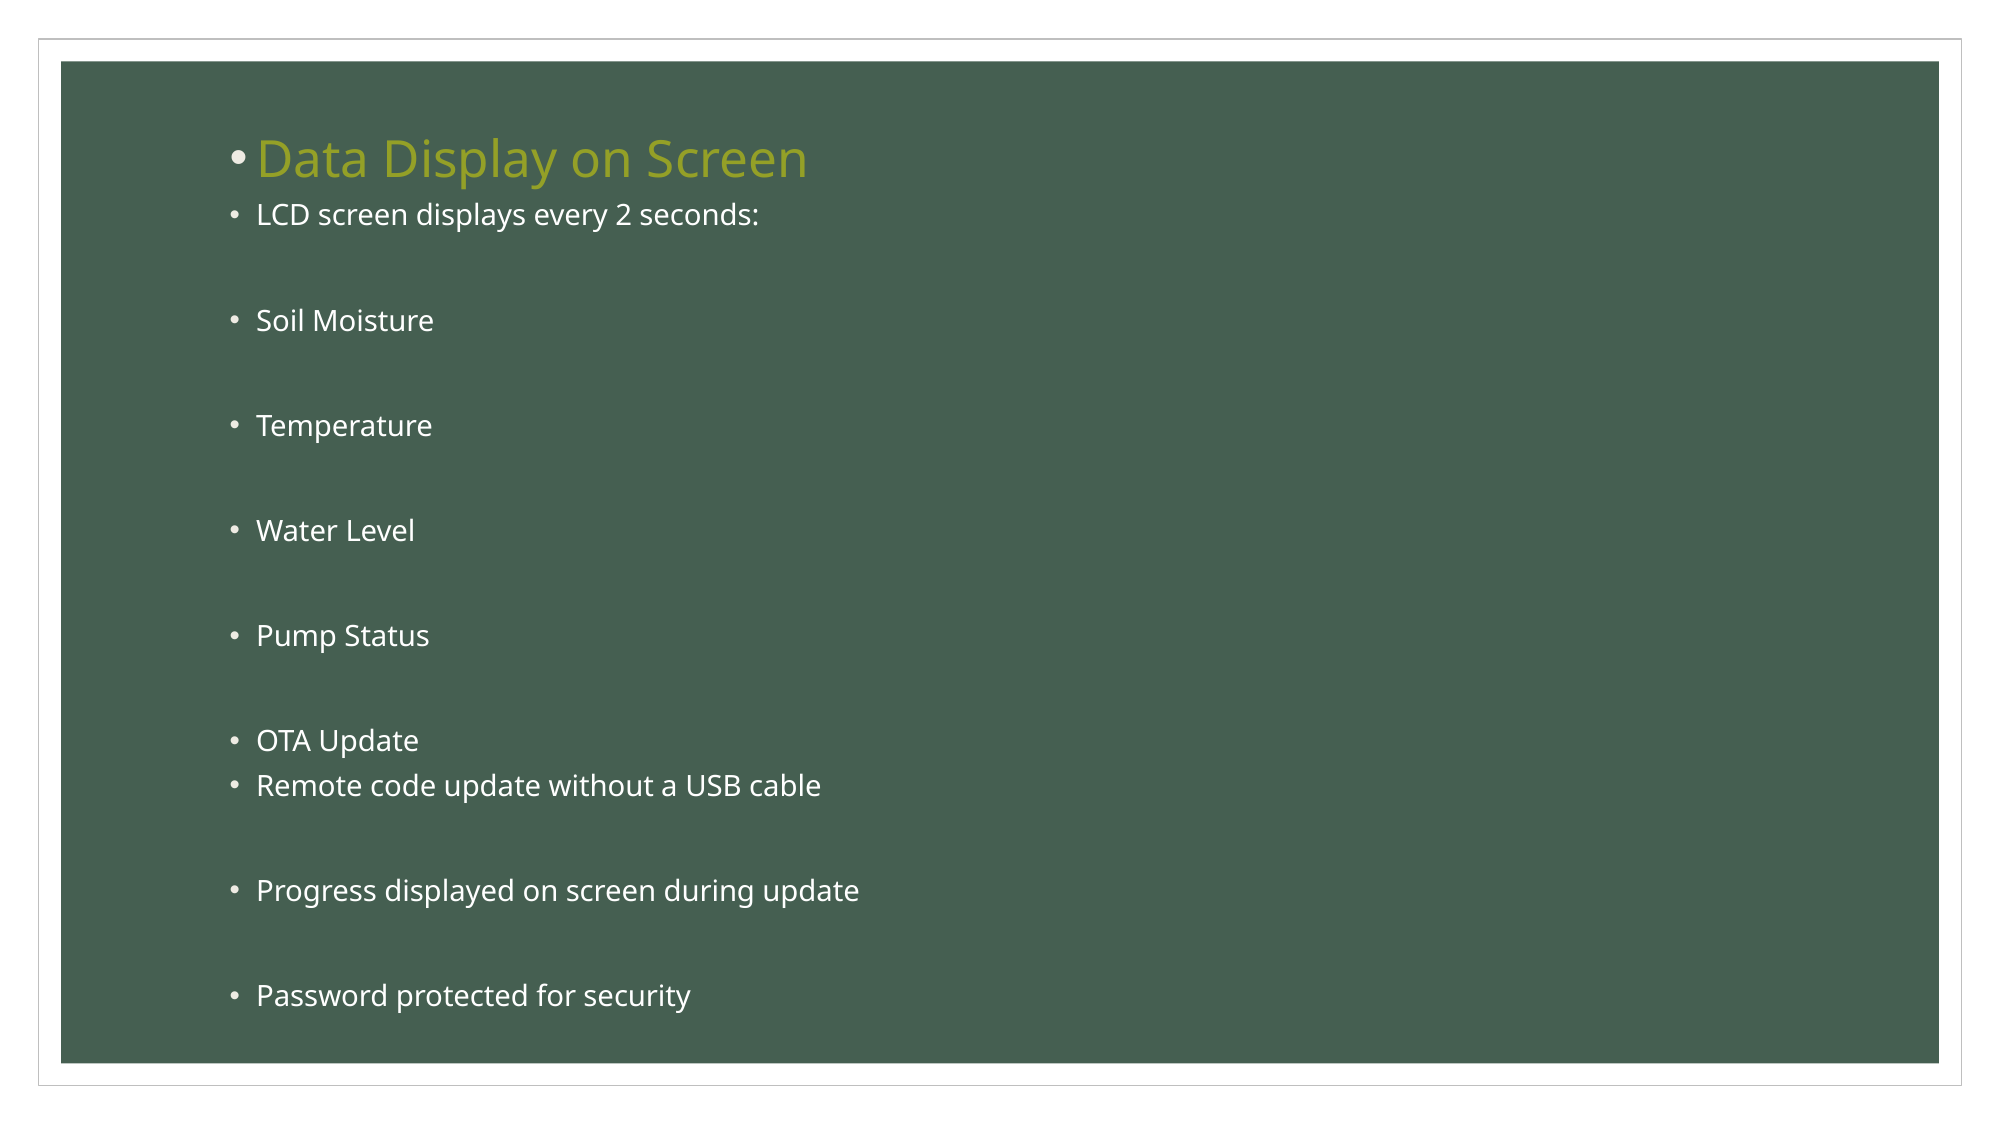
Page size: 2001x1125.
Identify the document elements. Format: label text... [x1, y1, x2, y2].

list Data Display on Screen LCD screen displays every 2 seconds: Soil Moisture Temperature Water Level Pump Status OTA Update Remote code update without a USB cable Progress displayed on screen during update Password protected for security [174, 118, 1825, 1022]
